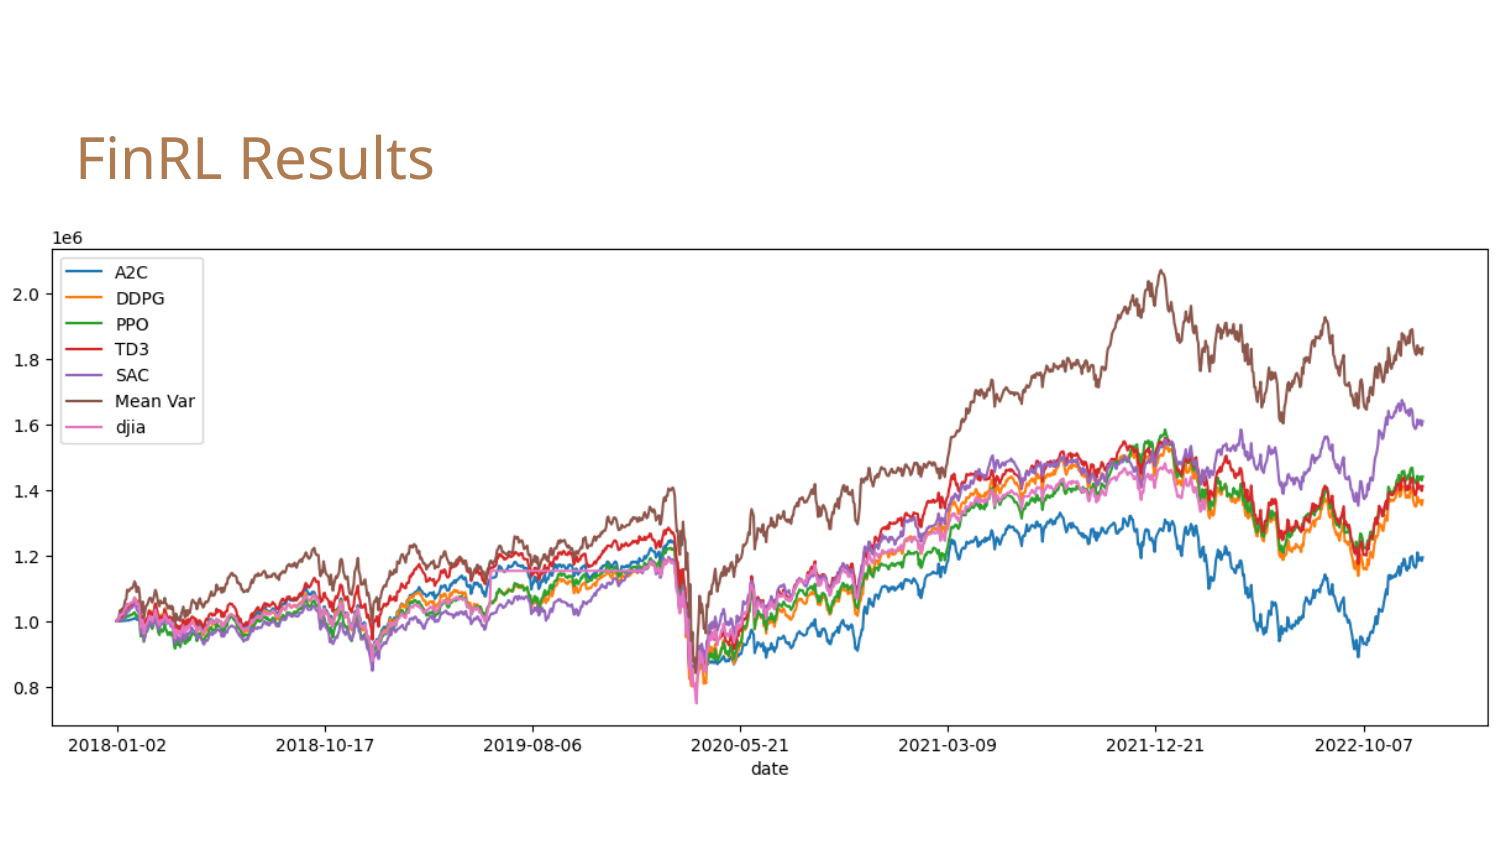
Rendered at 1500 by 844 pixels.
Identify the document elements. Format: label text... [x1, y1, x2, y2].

title FinRL Results [75, 95, 1425, 192]
picture [0, 217, 1500, 791]
